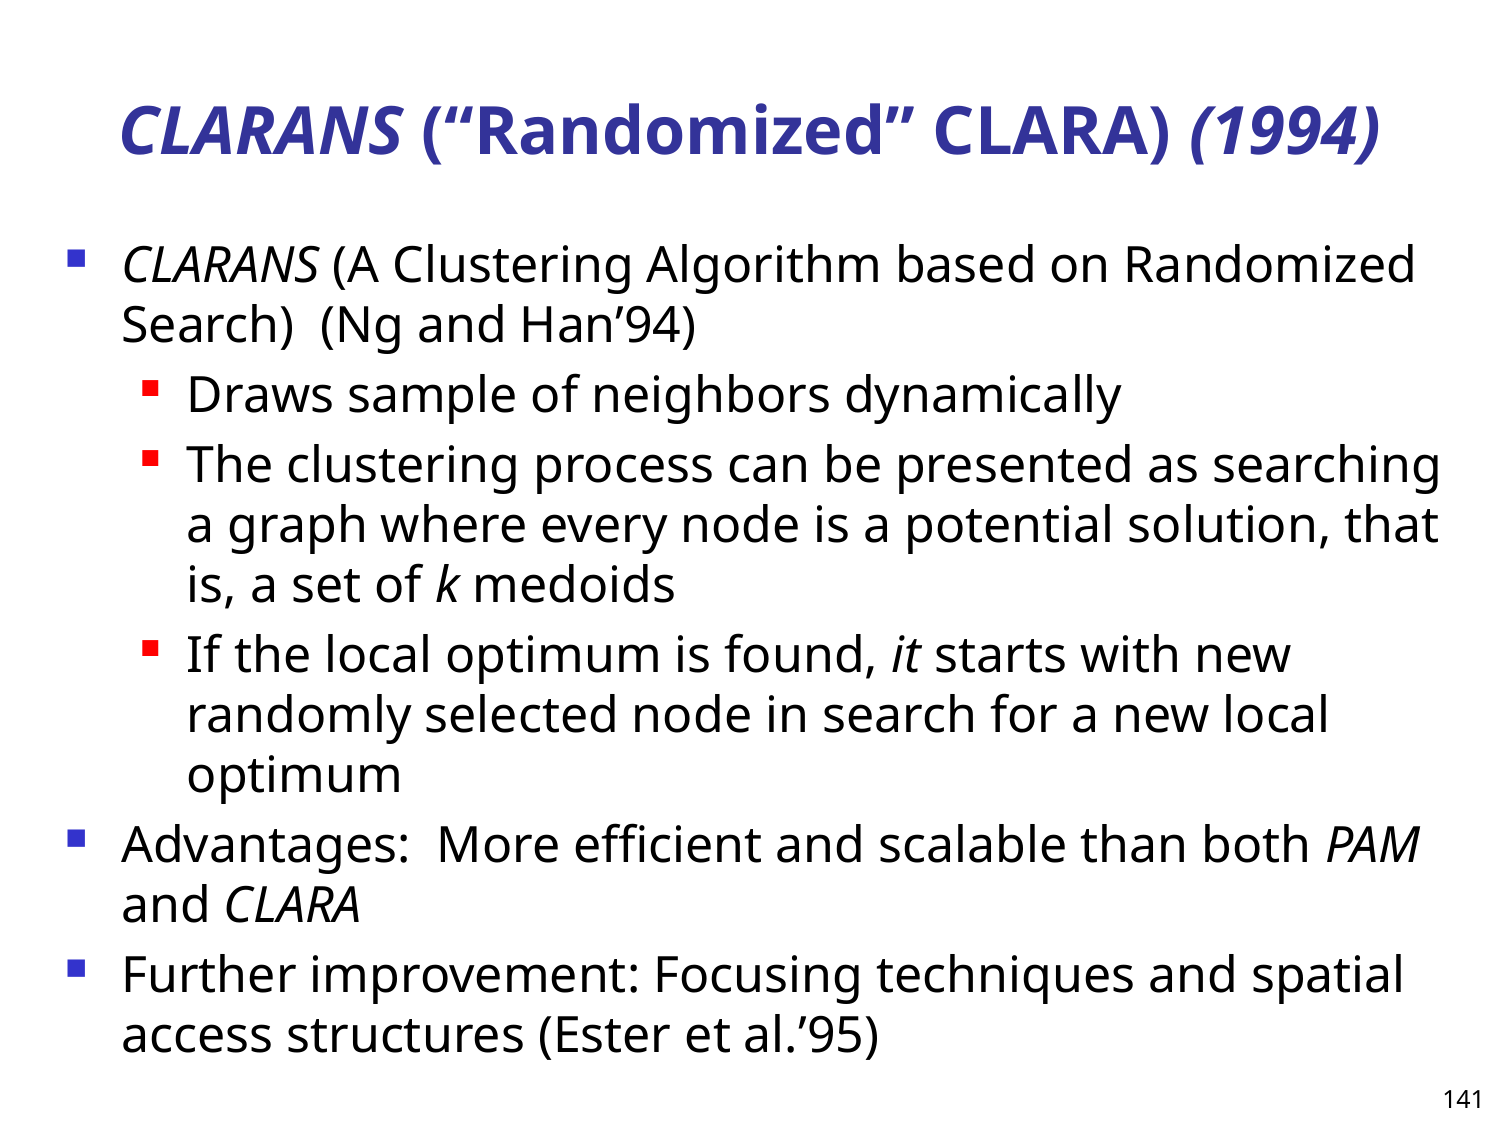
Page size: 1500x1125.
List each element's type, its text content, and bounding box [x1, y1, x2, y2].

title CLARANS (“Randomized” CLARA) (1994) [87, 50, 1413, 175]
slide_number 141 [1187, 1062, 1500, 1125]
list CLARANS (A Clustering Algorithm based on Randomized Search) (Ng and Han’94) Draws sample of neighbors dynamically The clustering process can be presented as searching a graph where every node is a potential solution, that is, a set of k medoids If the local optimum is found, it starts with new randomly selected node in search for a new local optimum Advantages: More efficient and scalable than both PAM and CLARA Further improvement: Focusing techniques and spatial access structures (Ester et al.’95) [50, 224, 1463, 1050]
